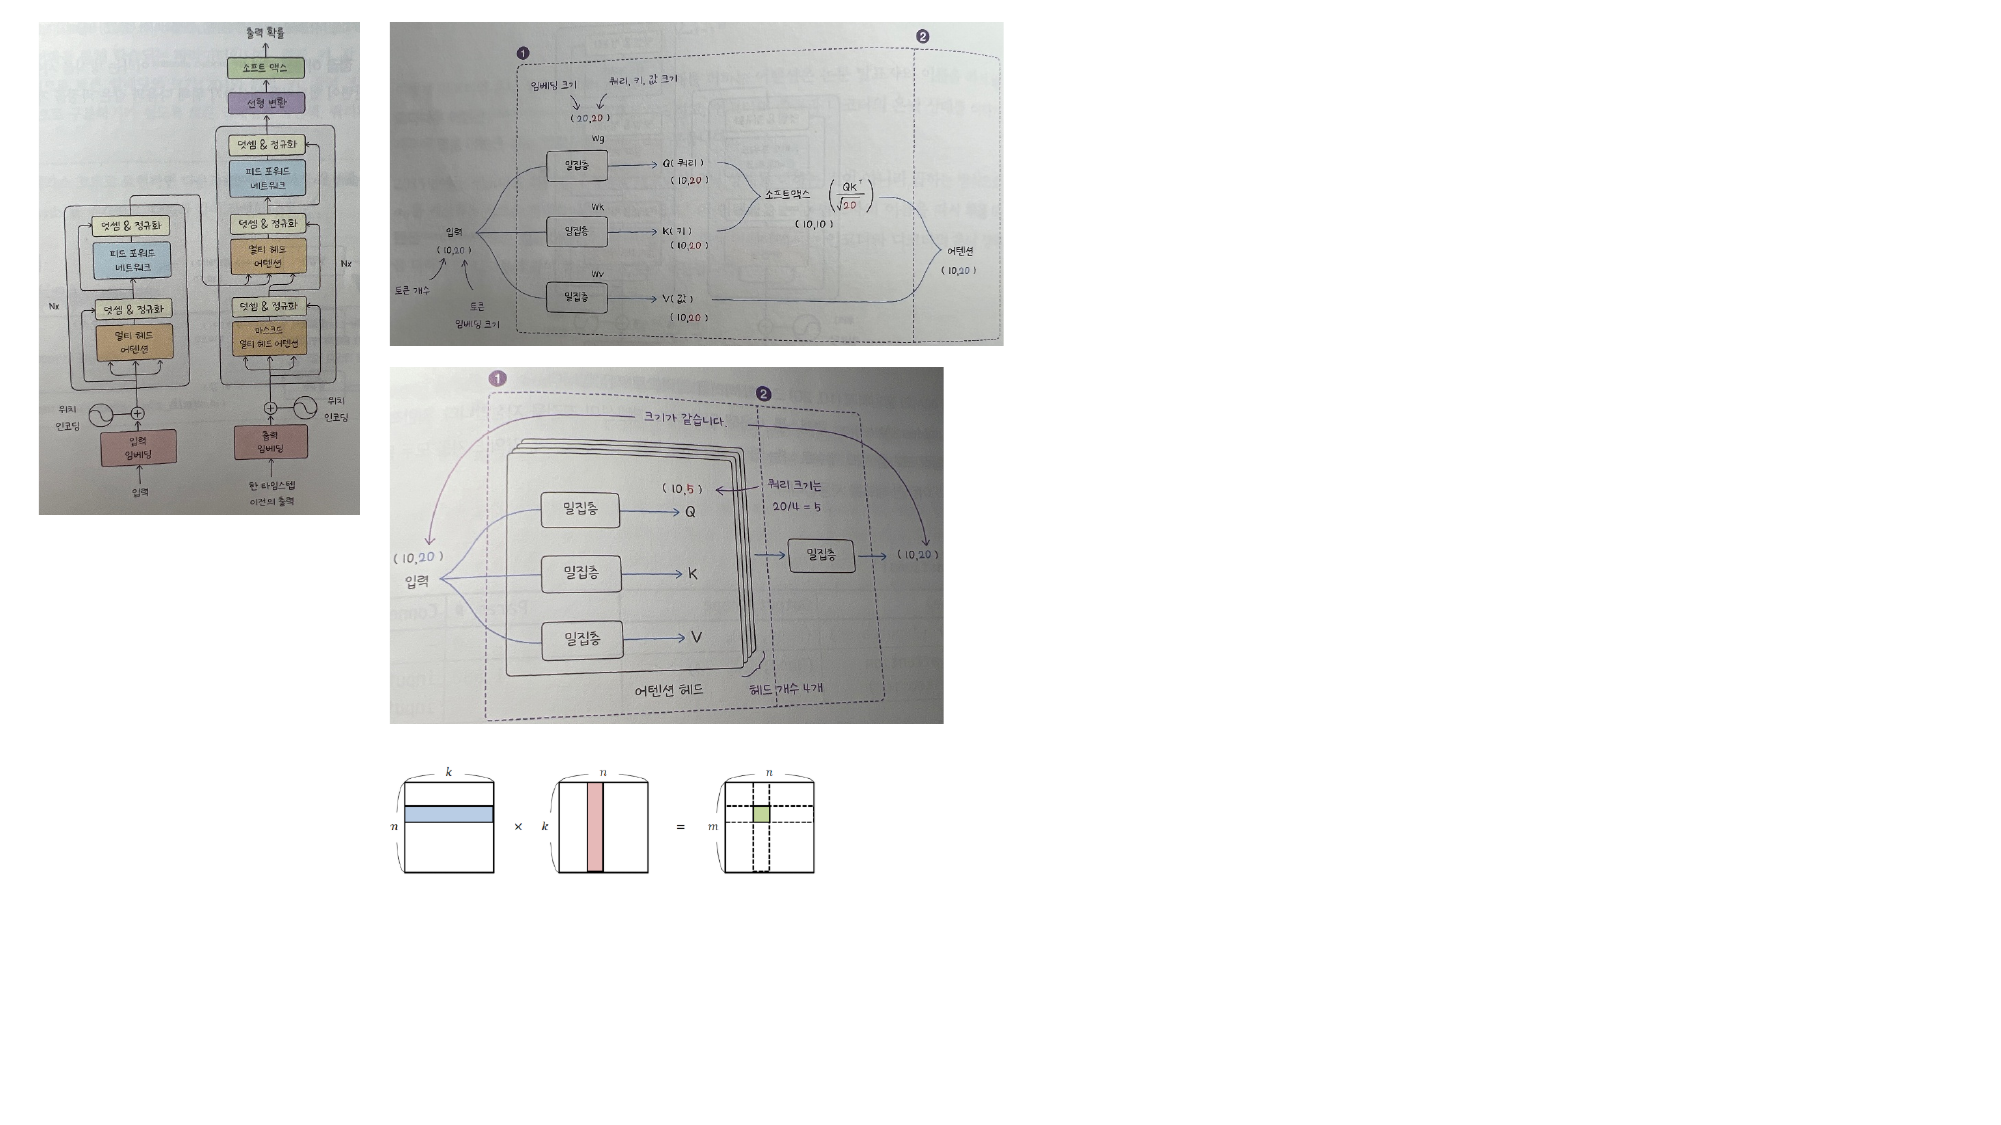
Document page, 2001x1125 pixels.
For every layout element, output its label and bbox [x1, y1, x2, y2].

picture [389, 763, 821, 878]
picture [38, 22, 360, 515]
picture [389, 22, 1004, 346]
picture [389, 367, 944, 724]
